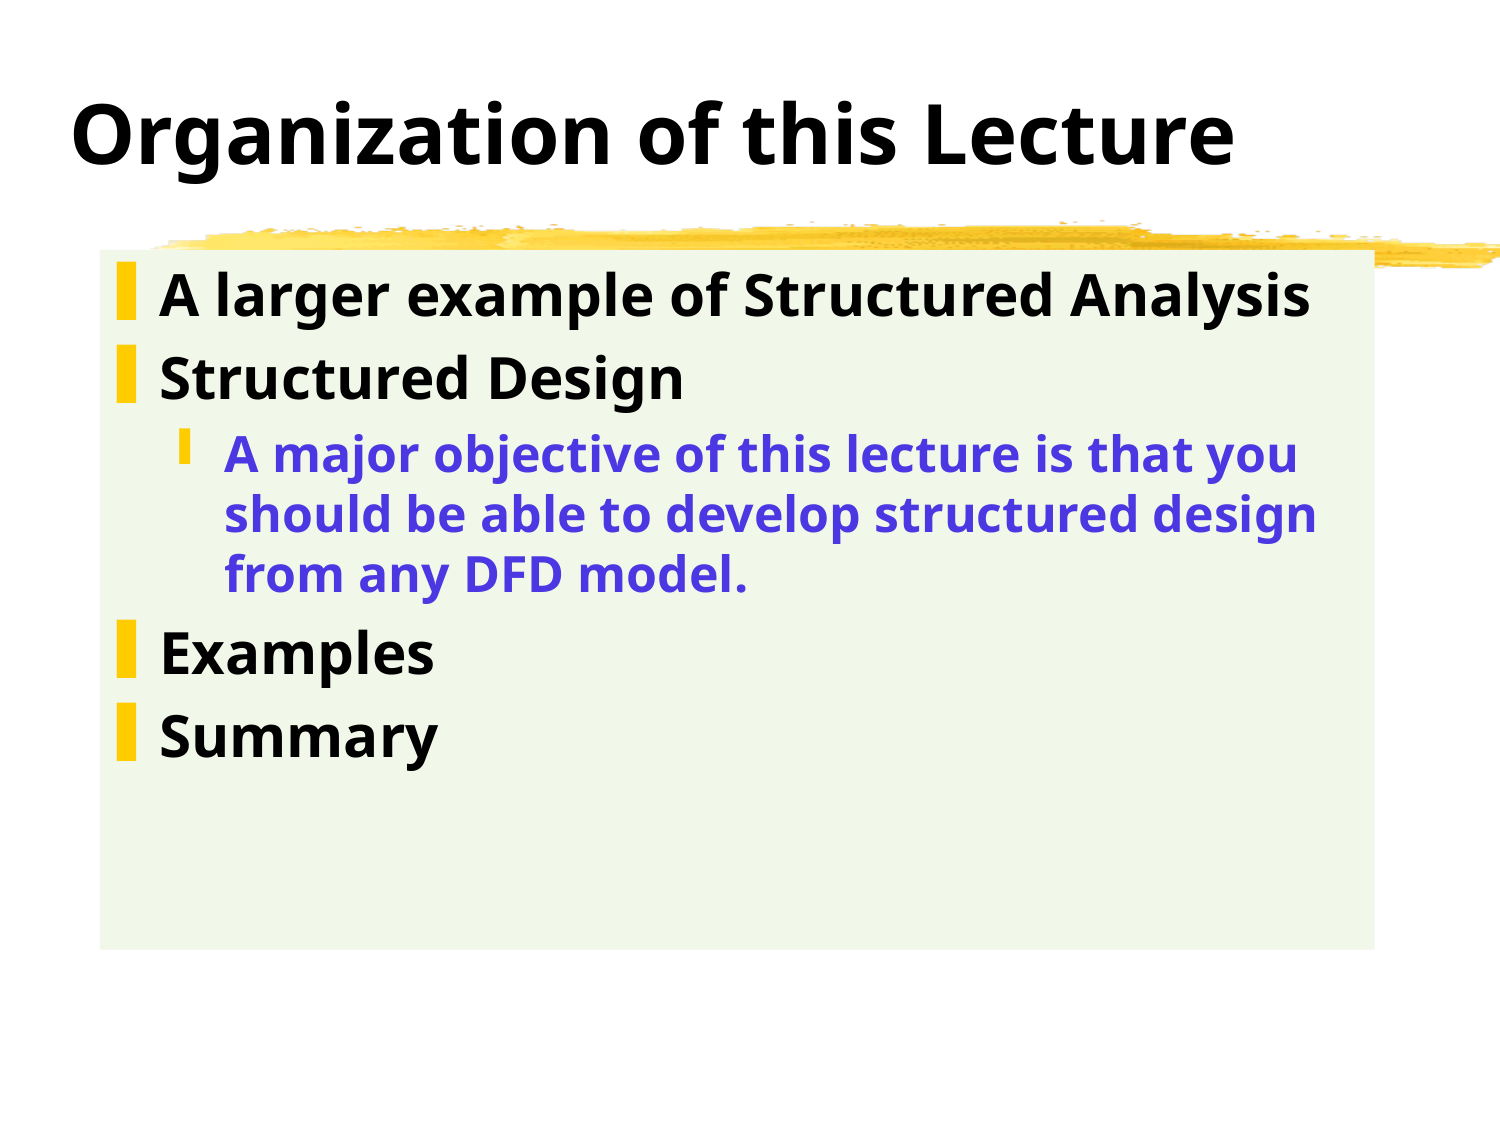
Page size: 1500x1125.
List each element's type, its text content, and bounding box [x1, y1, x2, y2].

list A larger example of Structured Analysis Structured Design A major objective of this lecture is that you should be able to develop structured design from any DFD model. Examples Summary [99, 249, 1375, 950]
title Organization of this Lecture [66, 37, 1342, 225]
picture [150, 215, 1500, 279]
